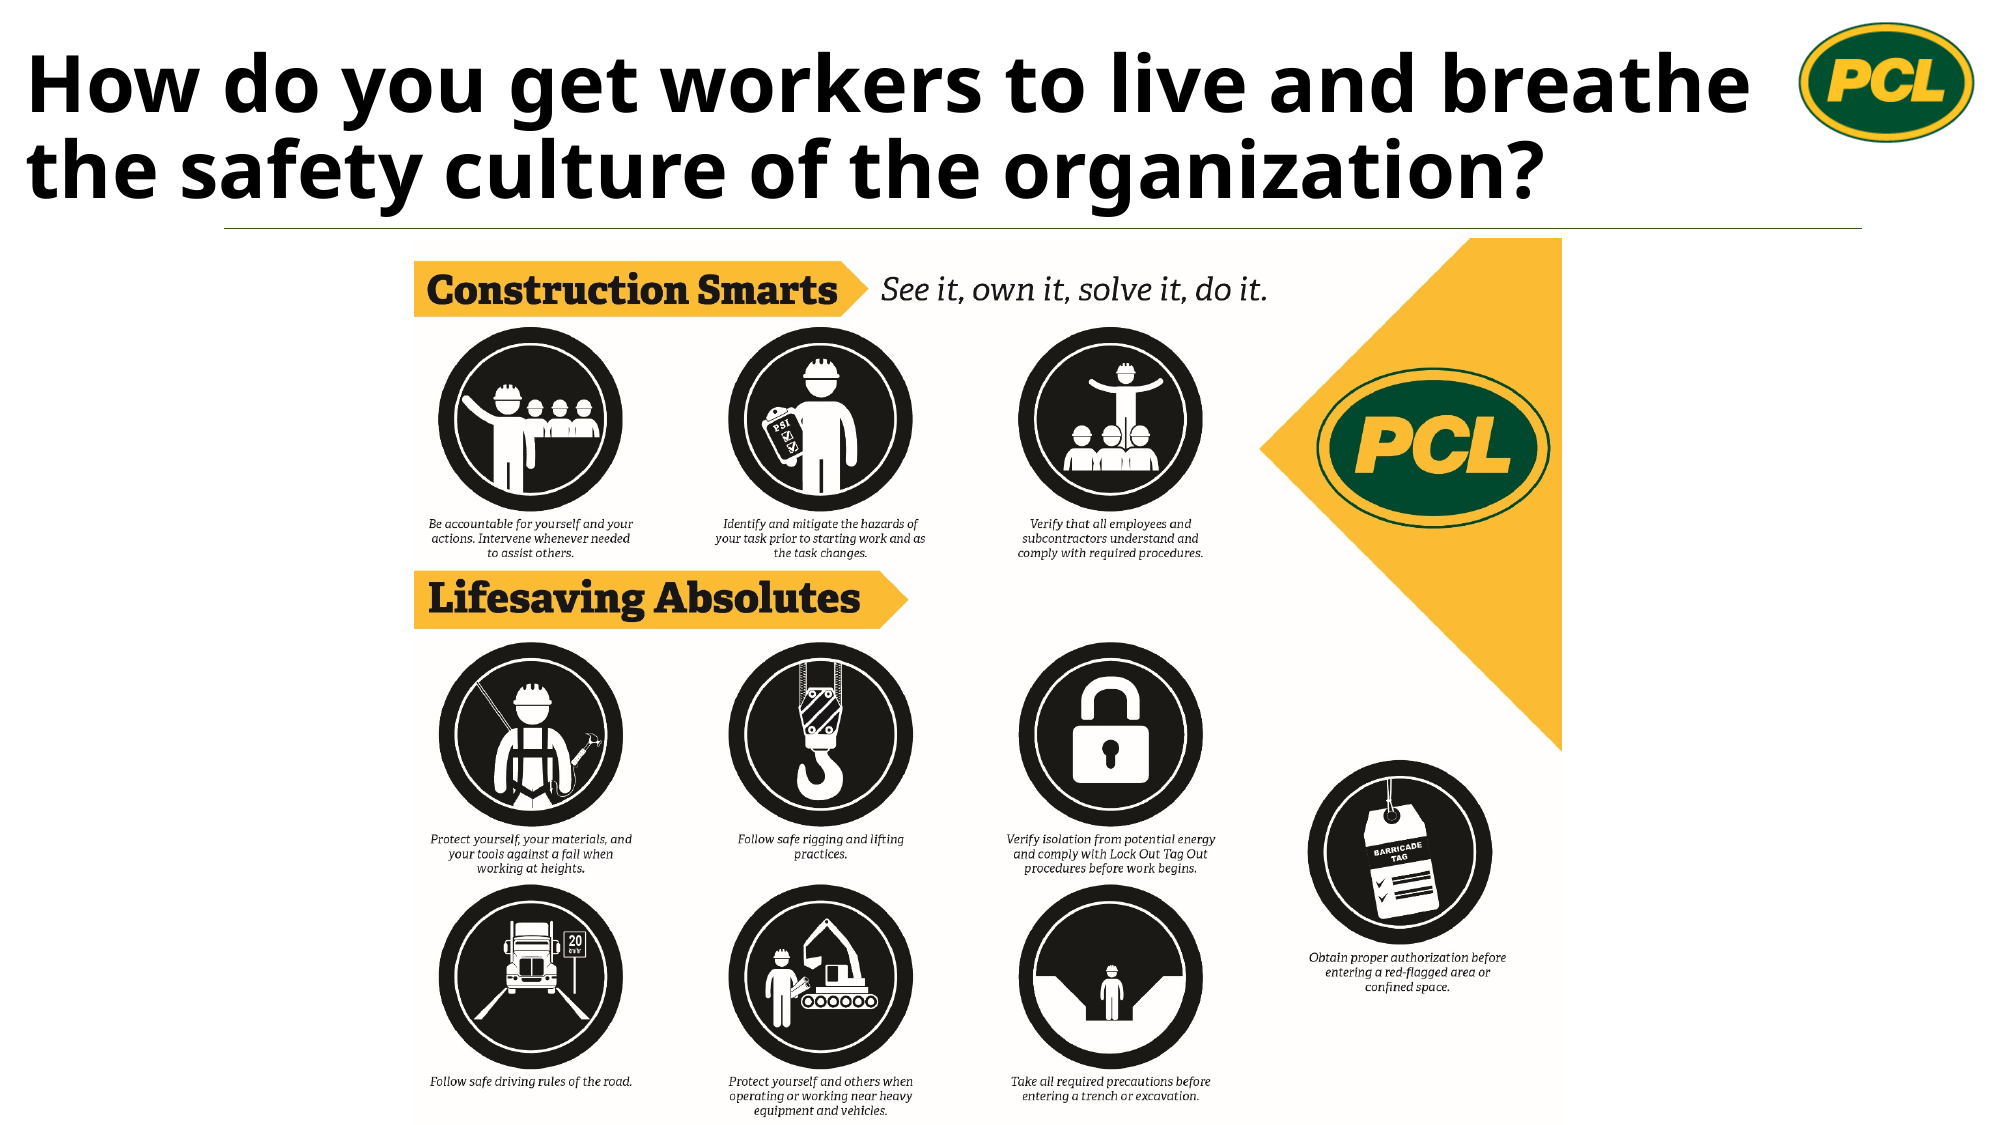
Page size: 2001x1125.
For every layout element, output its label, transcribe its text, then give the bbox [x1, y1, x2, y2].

picture [414, 238, 1562, 1125]
text_box How do you get workers to live and breathe the safety culture of the organization? [10, 21, 1896, 239]
picture [1791, 11, 1986, 150]
